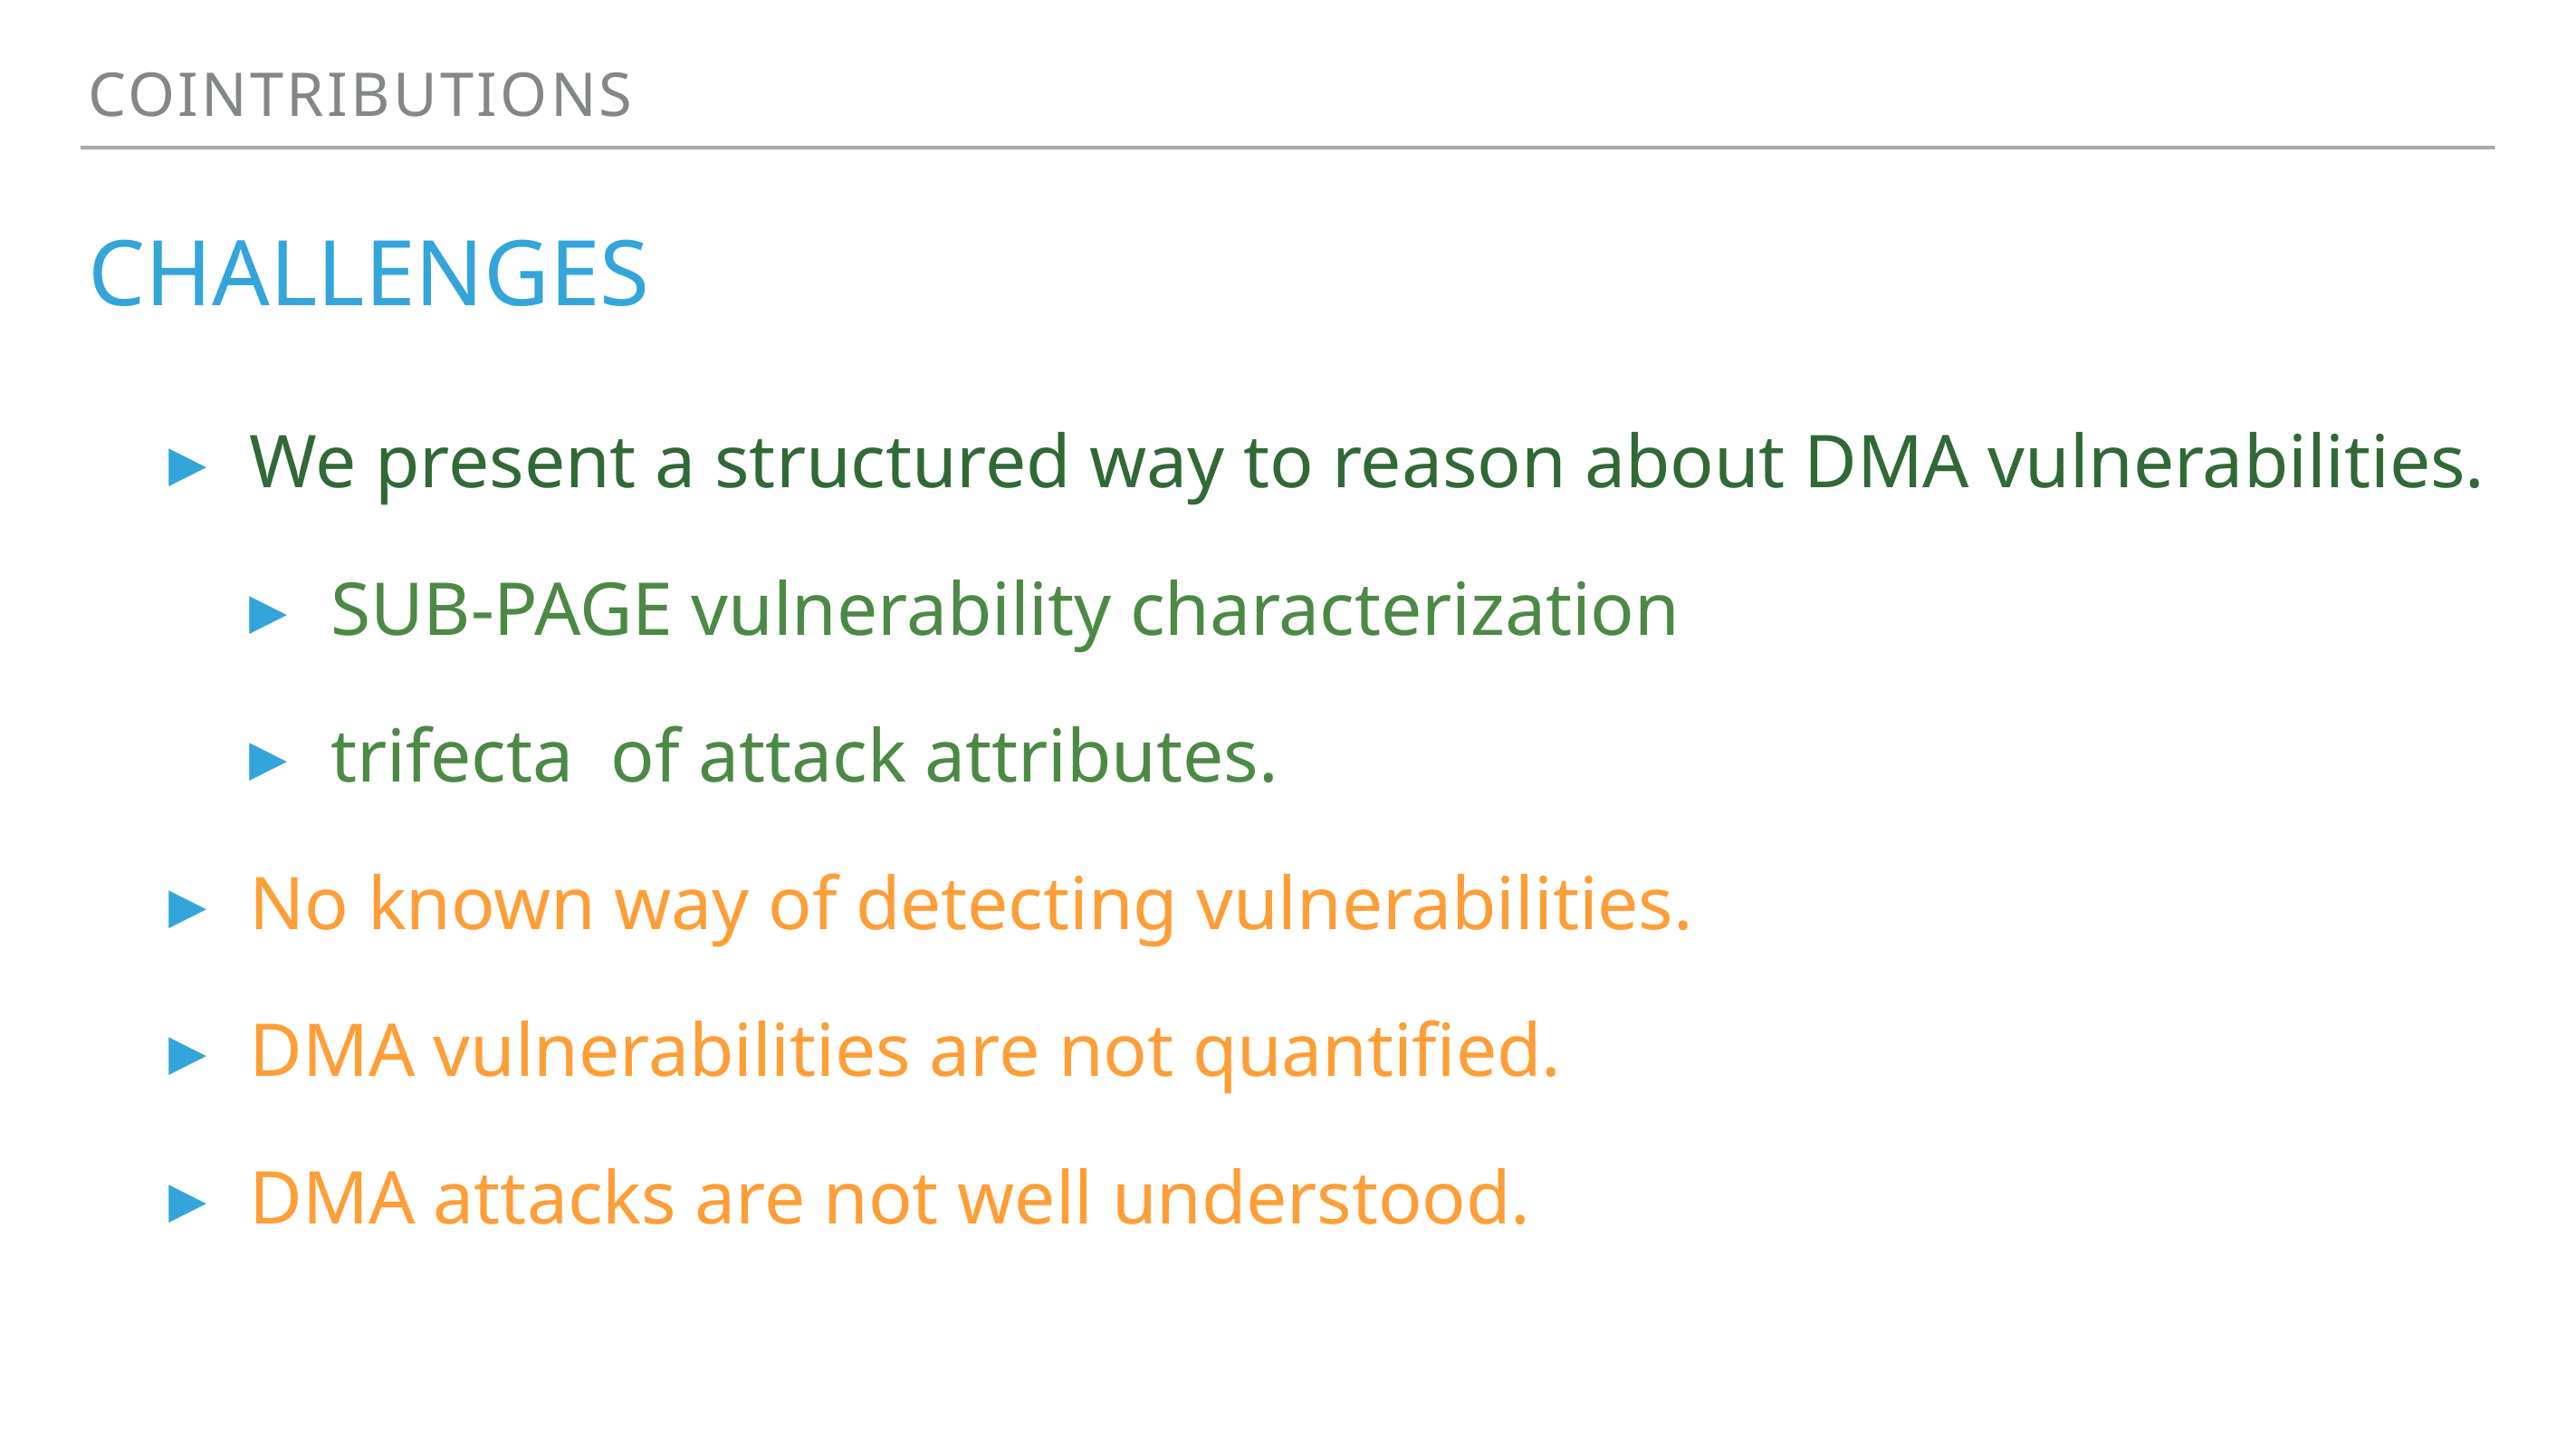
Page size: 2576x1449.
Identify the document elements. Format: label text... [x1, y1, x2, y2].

list Cointributions [80, 60, 2294, 137]
title challenges [80, 227, 2496, 337]
list We present a structured way to reason about DMA vulnerabilities. SUB-PAGE vulnerability characterization trifecta of attack attributes. No known way of detecting vulnerabilities. DMA vulnerabilities are not quantified. DMA attacks are not well understood. [80, 407, 2496, 1316]
